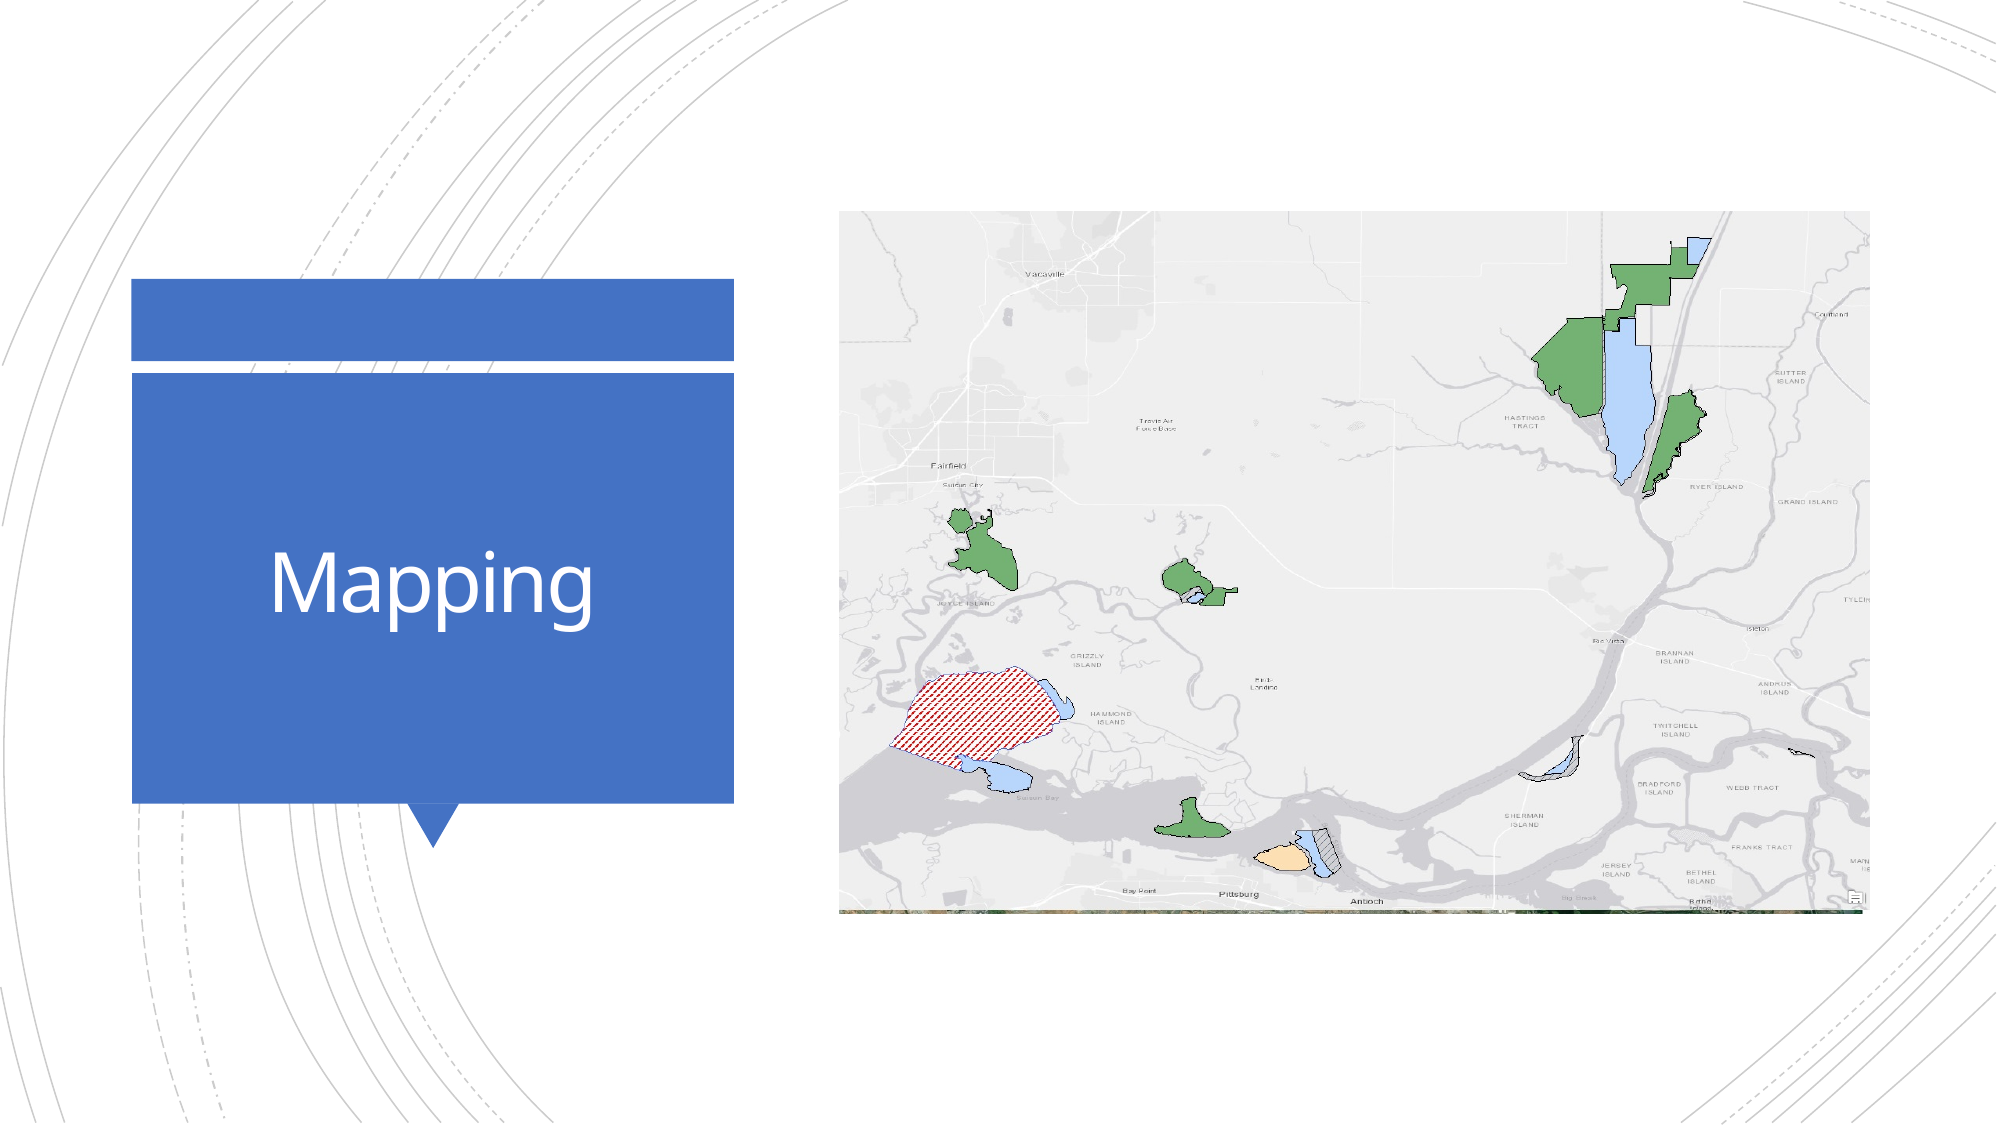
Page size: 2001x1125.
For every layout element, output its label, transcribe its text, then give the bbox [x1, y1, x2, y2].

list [839, 210, 1871, 914]
title Mapping [145, 385, 720, 789]
